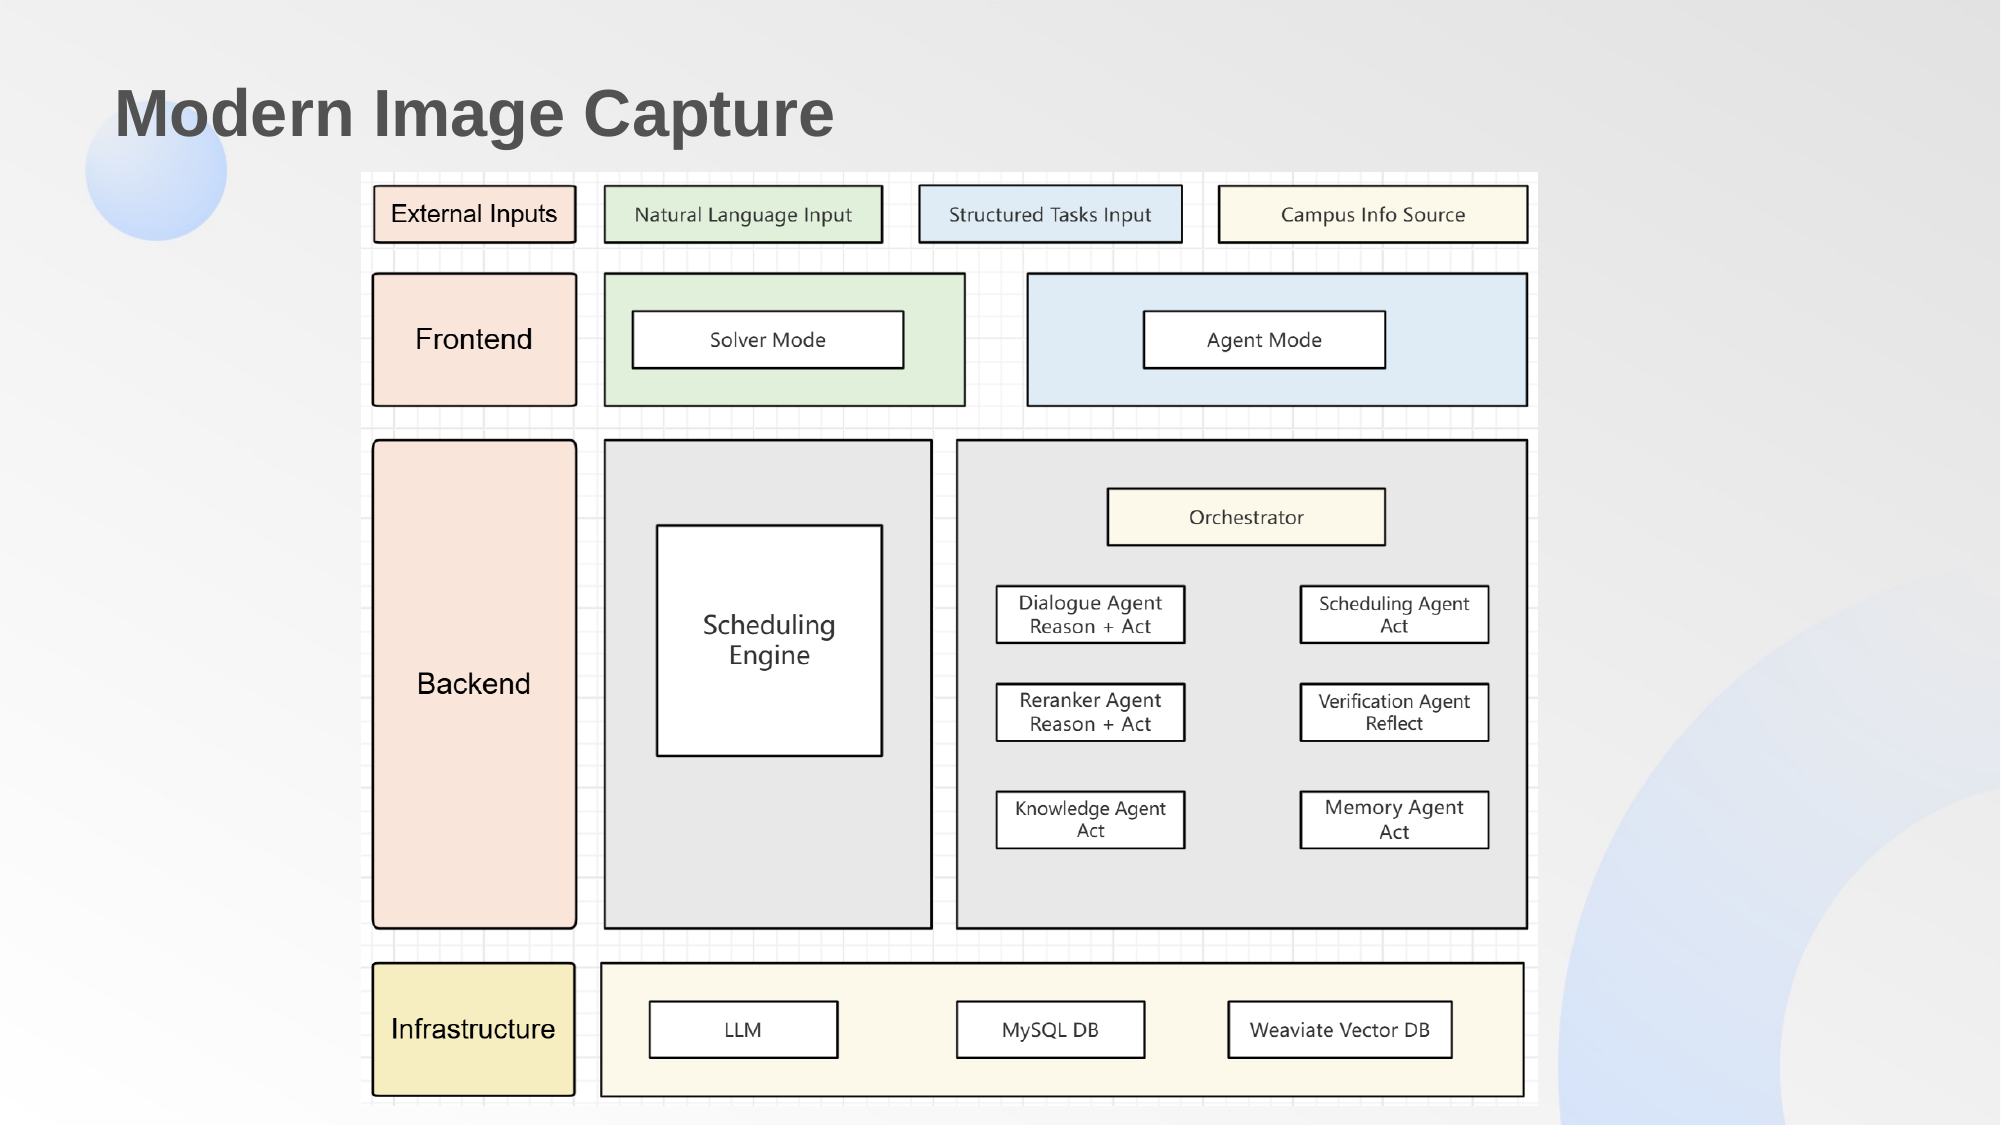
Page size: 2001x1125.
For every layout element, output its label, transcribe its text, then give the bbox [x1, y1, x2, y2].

picture [0, 0, 2001, 1125]
text_box Modern Image Capture [114, 47, 1843, 173]
